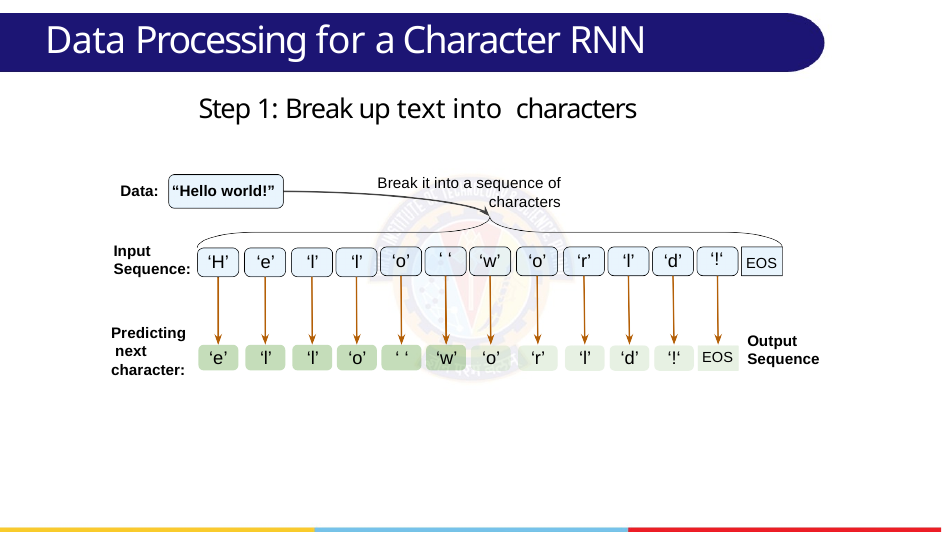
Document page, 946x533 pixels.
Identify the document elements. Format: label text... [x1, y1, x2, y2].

picture [0, 13, 942, 532]
text_box Data: [119, 180, 160, 200]
text_box ‘!‘ [709, 246, 725, 269]
text_box [168, 174, 783, 371]
text_box Predicting next character: [110, 322, 188, 378]
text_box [198, 344, 467, 371]
text_box Step 1: Break up text into characters [197, 91, 698, 125]
text_box ‘w’ ‘o’ ‘r’ ‘l’ ‘d’ [478, 248, 683, 272]
text_box Input Sequence: [112, 239, 193, 278]
text_box EOS [701, 347, 735, 366]
text_box Break it into a sequence of characters [377, 172, 562, 211]
text_box “Hello world!” [171, 180, 277, 200]
title Data Processing for a Character RNN [45, 15, 901, 63]
text_box ‘ ‘ [438, 246, 453, 269]
text_box ‘e’ ‘l’ ‘l’ ‘o’ ‘ ‘ ‘w’ ‘o’ ‘r’ ‘l’ ‘d’ ‘!‘ [467, 345, 682, 368]
text_box ‘o’ [391, 248, 411, 272]
text_box EOS [745, 252, 778, 271]
text_box Output Sequence [746, 330, 826, 368]
text_box ‘H’ ‘e’ ‘l’ ‘l’ [206, 249, 364, 273]
